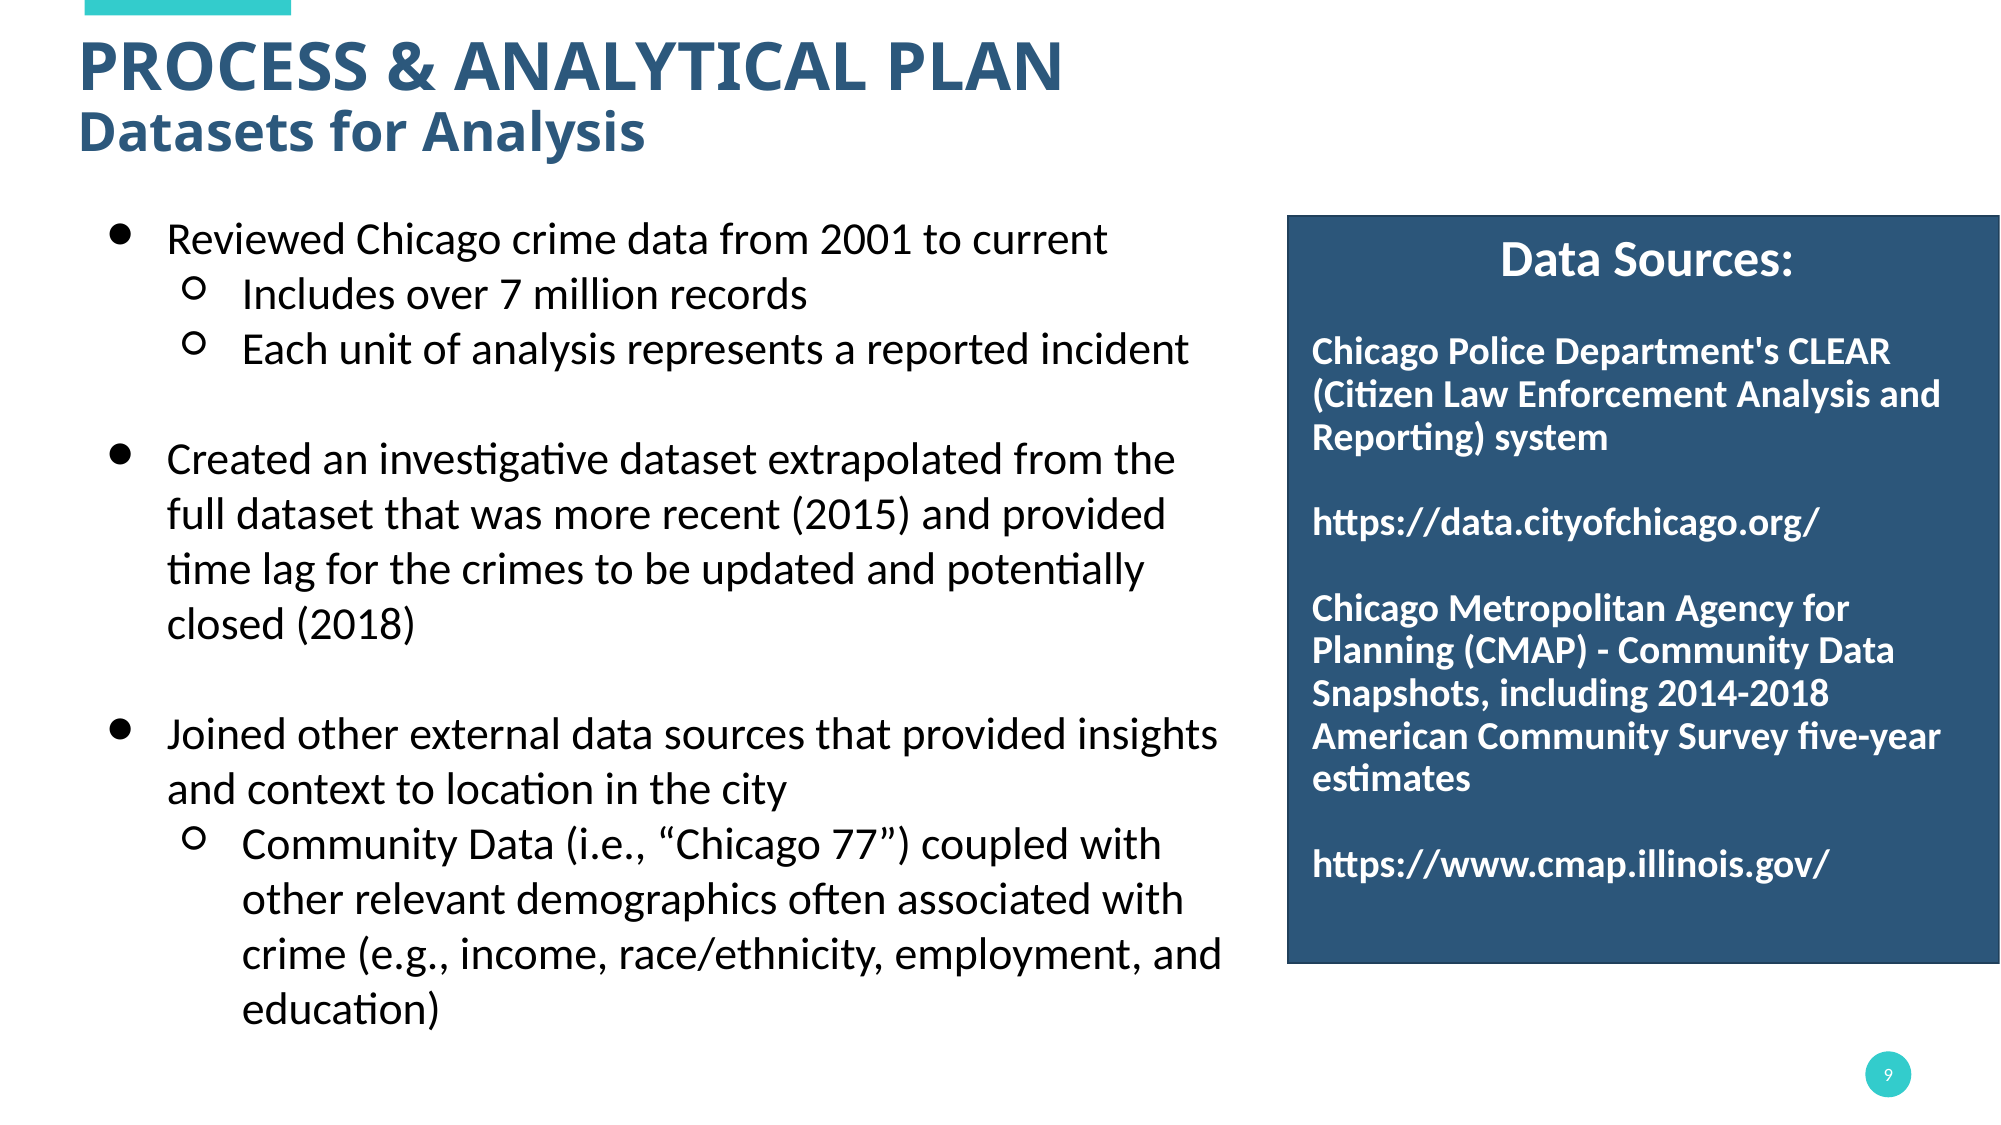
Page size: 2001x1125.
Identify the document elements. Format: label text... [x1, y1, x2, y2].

slide_number ‹#› [1864, 1059, 1913, 1090]
list Data Sources: Chicago Police Department's CLEAR (Citizen Law Enforcement Analysis and Reporting) system https://data.cityofchicago.org/ Chicago Metropolitan Agency for Planning (CMAP) - Community Data Snapshots, including 2014-2018 American Community Survey five-year estimates https://www.cmap.illinois.gov/ [1312, 231, 1983, 946]
text_box Reviewed Chicago crime data from 2001 to current Includes over 7 million records Each unit of analysis represents a reported incident Created an investigative dataset extrapolated from the full dataset that was more recent (2015) and provided time lag for the crimes to be updated and potentially closed (2018) Joined other external data sources that provided insights and context to location in the city Community Data (i.e., “Chicago 77”) coupled with other relevant demographics often associated with crime (e.g., income, race/ethnicity, employment, and education) [76, 193, 1258, 1104]
title PROCESS & ANALYTICAL PLAN Datasets for Analysis [77, 12, 1907, 164]
